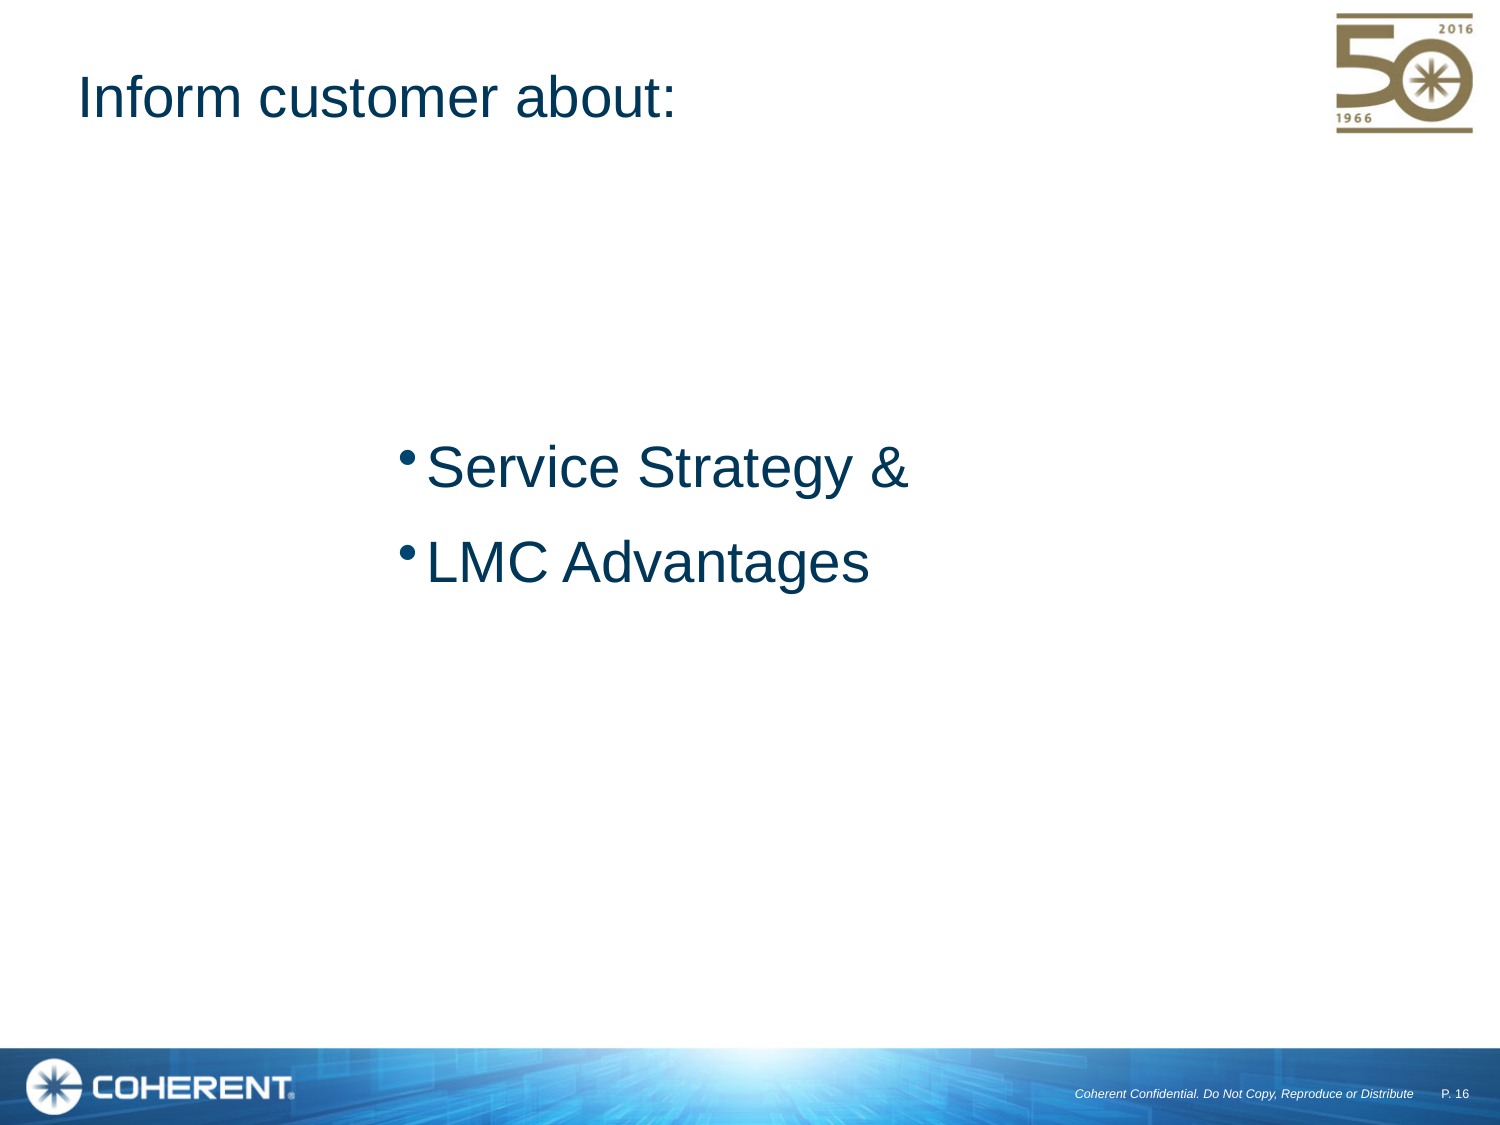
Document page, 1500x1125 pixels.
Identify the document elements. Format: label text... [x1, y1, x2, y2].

picture [0, 0, 1500, 1125]
title Inform customer about: [62, 47, 1224, 282]
list Service Strategy & LMC Advantages [382, 421, 941, 617]
